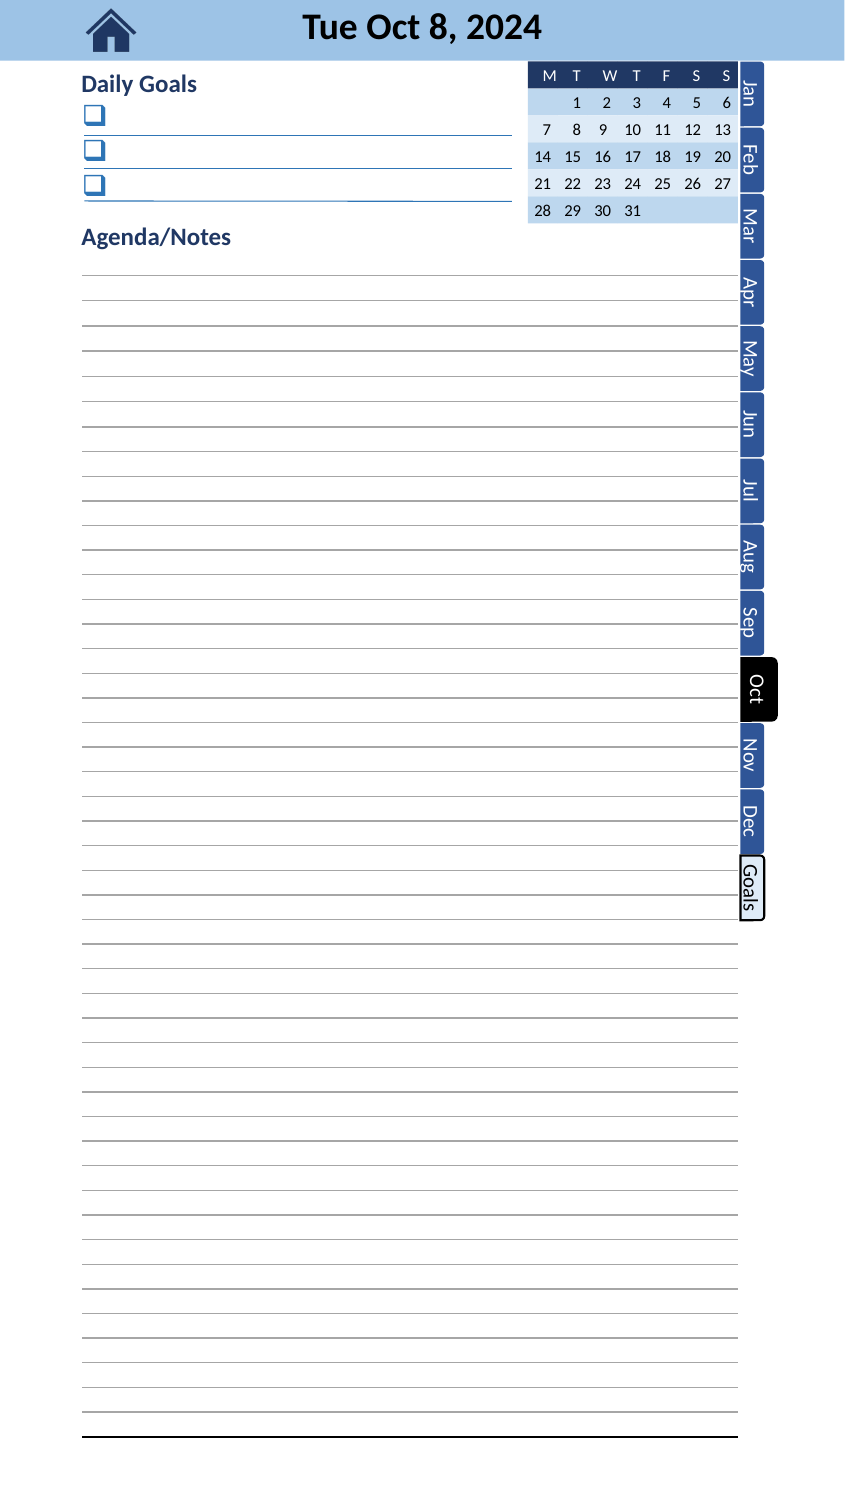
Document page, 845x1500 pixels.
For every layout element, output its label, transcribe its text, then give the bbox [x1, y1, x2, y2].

list Tue Oct 8, 2024 [190, 0, 655, 61]
picture [82, 1, 140, 59]
